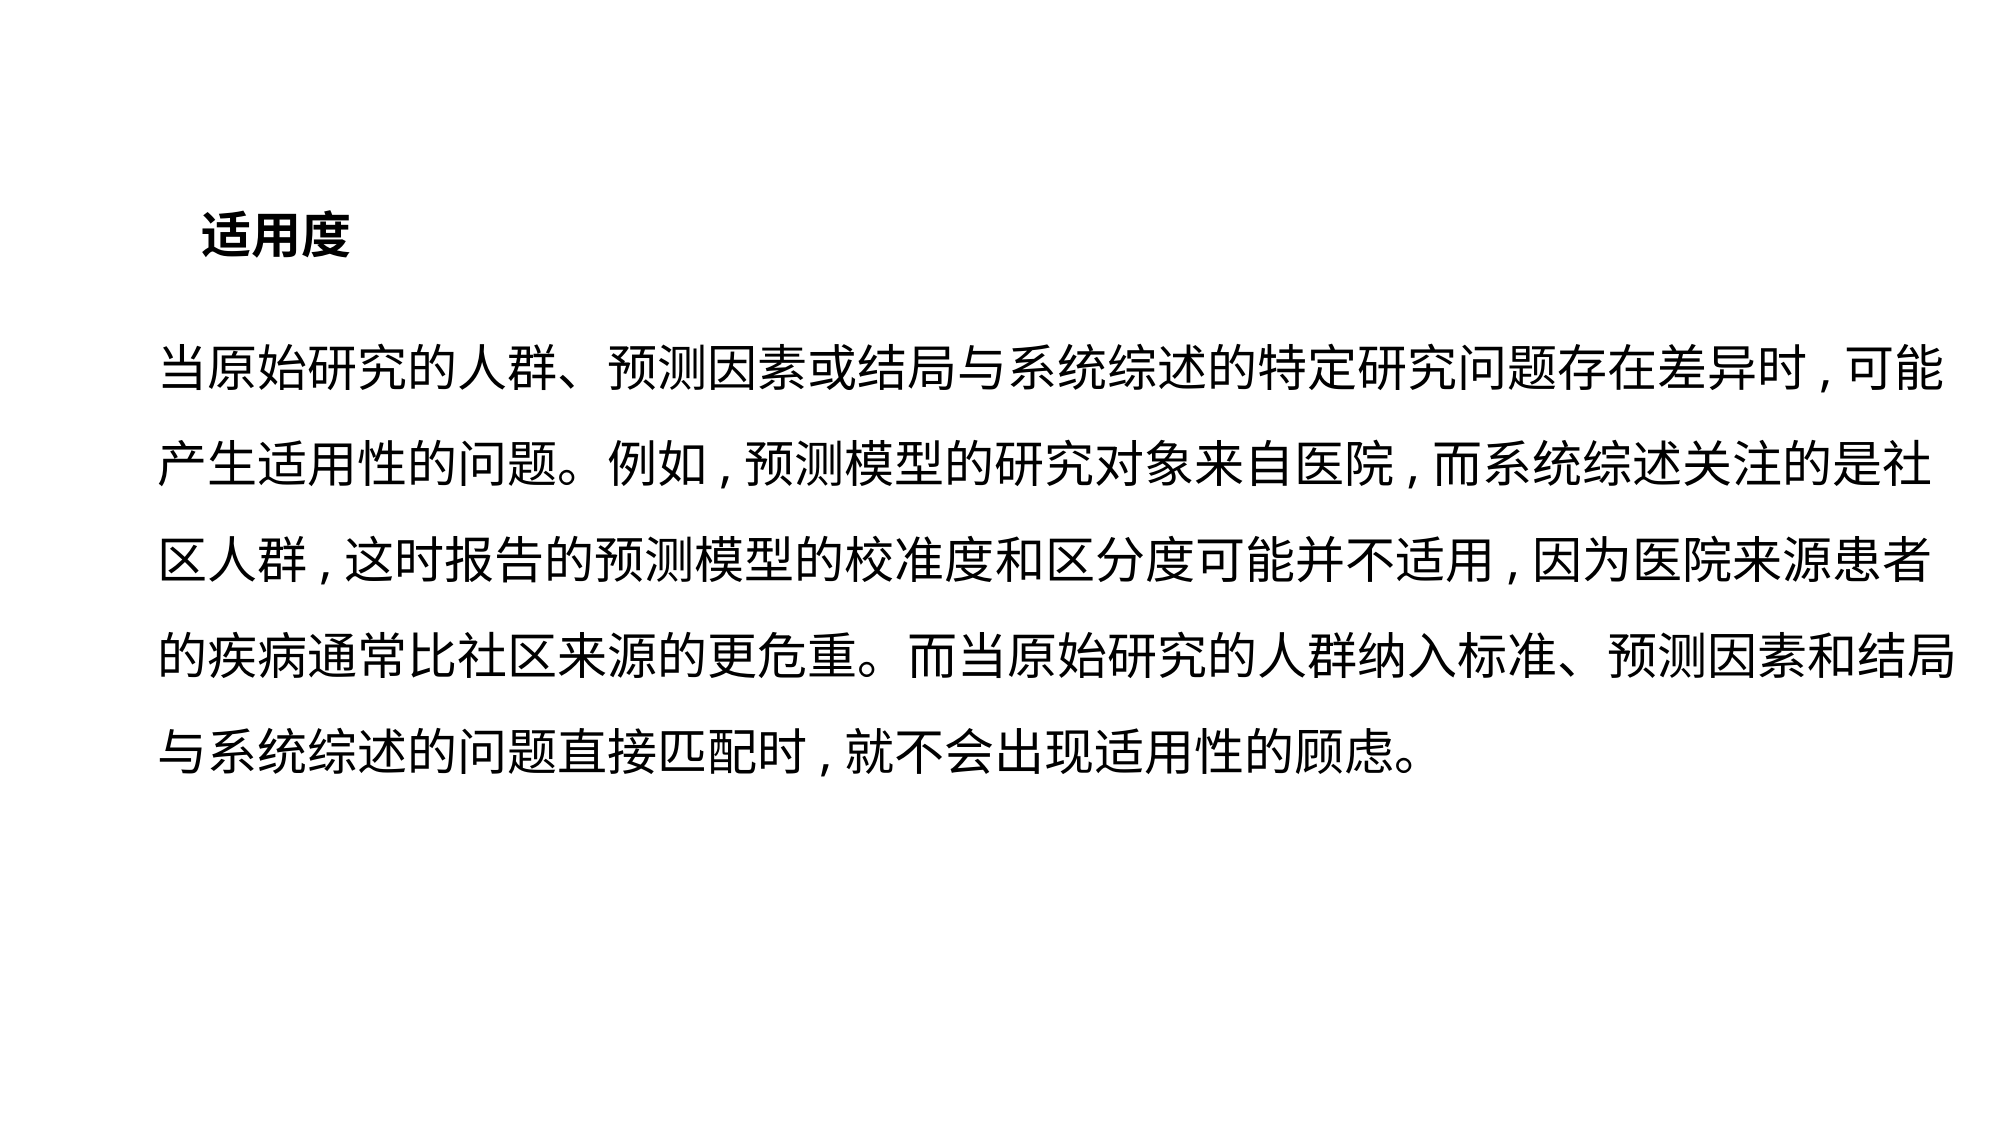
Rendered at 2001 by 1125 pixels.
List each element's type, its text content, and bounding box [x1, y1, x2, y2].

text_box 当原始研究的人群、预测因素或结局与系统综述的特定研究问题存在差异时,可能产生适用性的问题。例如,预测模型的研究对象来自医院,而系统综述关注的是社区人群,这时报告的预测模型的校准度和区分度可能并不适用,因为医院来源患者的疾病通常比社区来源的更危重。而当原始研究的人群纳入标准、预测因素和结局与系统综述的问题直接匹配时,就不会出现适用性的顾虑。 [142, 292, 1995, 952]
text_box 适用度 [186, 196, 927, 271]
